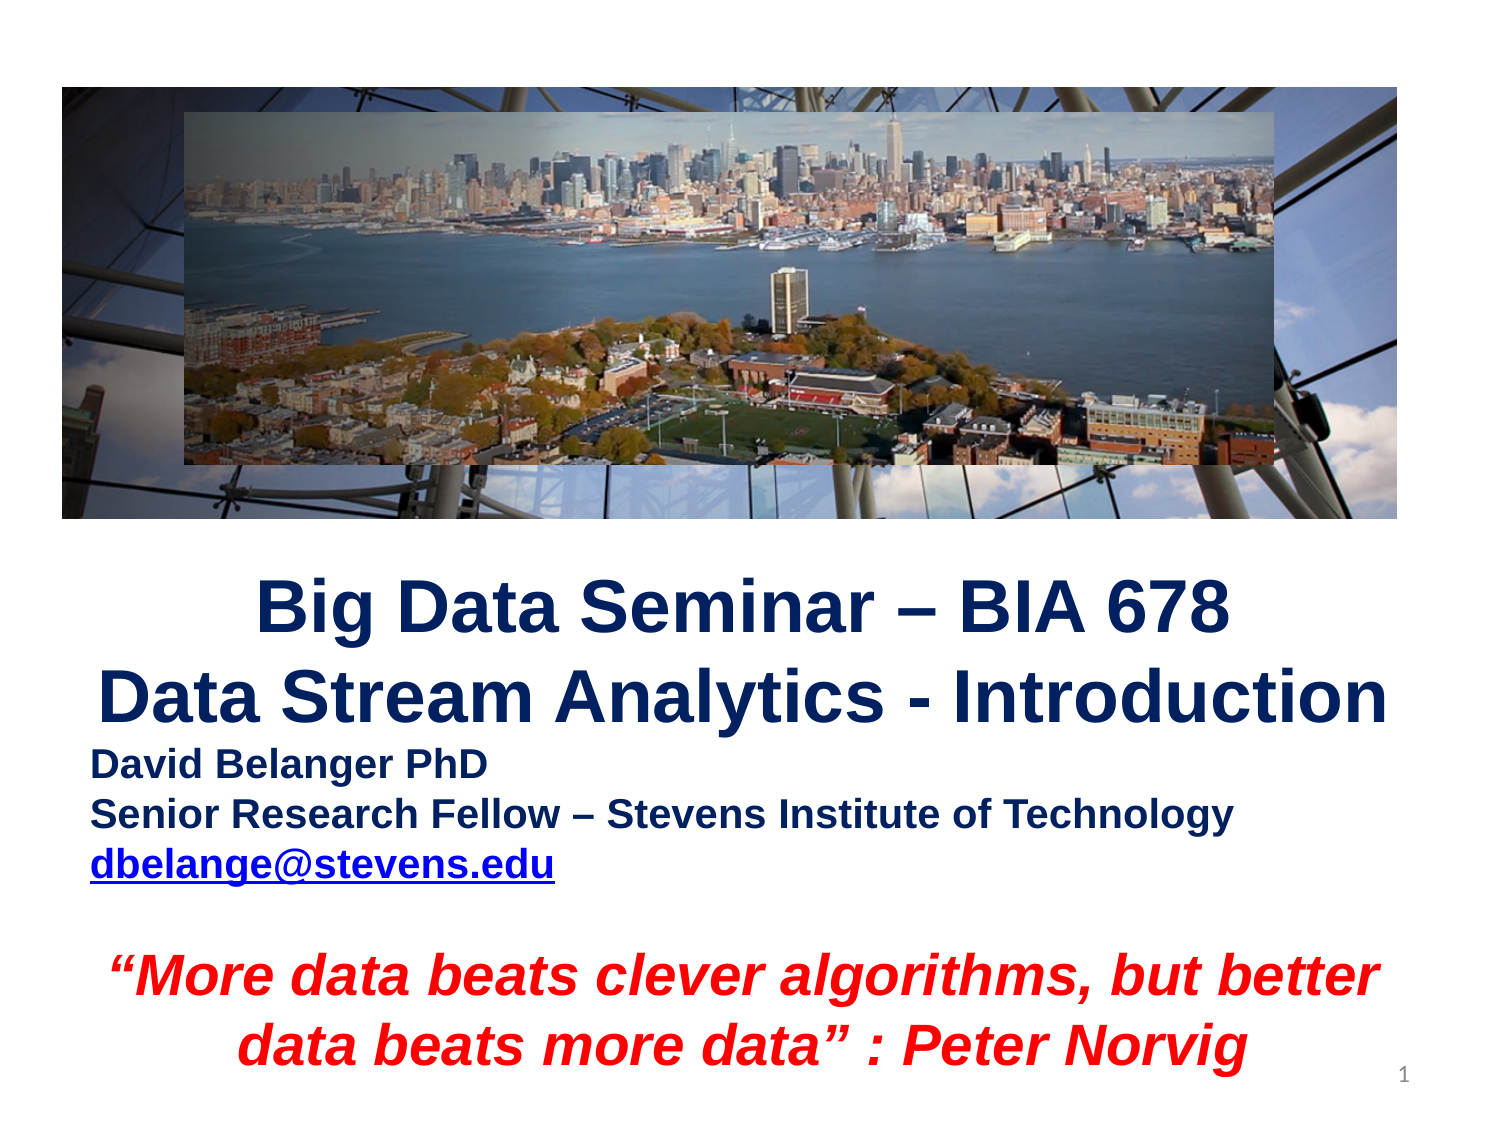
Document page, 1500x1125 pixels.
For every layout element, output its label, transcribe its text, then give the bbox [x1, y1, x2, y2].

slide_number 1 [1074, 1042, 1425, 1103]
text_box Big Data Seminar – BIA 678 Data Stream Analytics - Introduction David Belanger PhD Senior Research Fellow – Stevens Institute of Technology dbelange@stevens.edu “More data beats clever algorithms, but better data beats more data” : Peter Norvig [74, 549, 1413, 1085]
picture [62, 87, 1397, 520]
